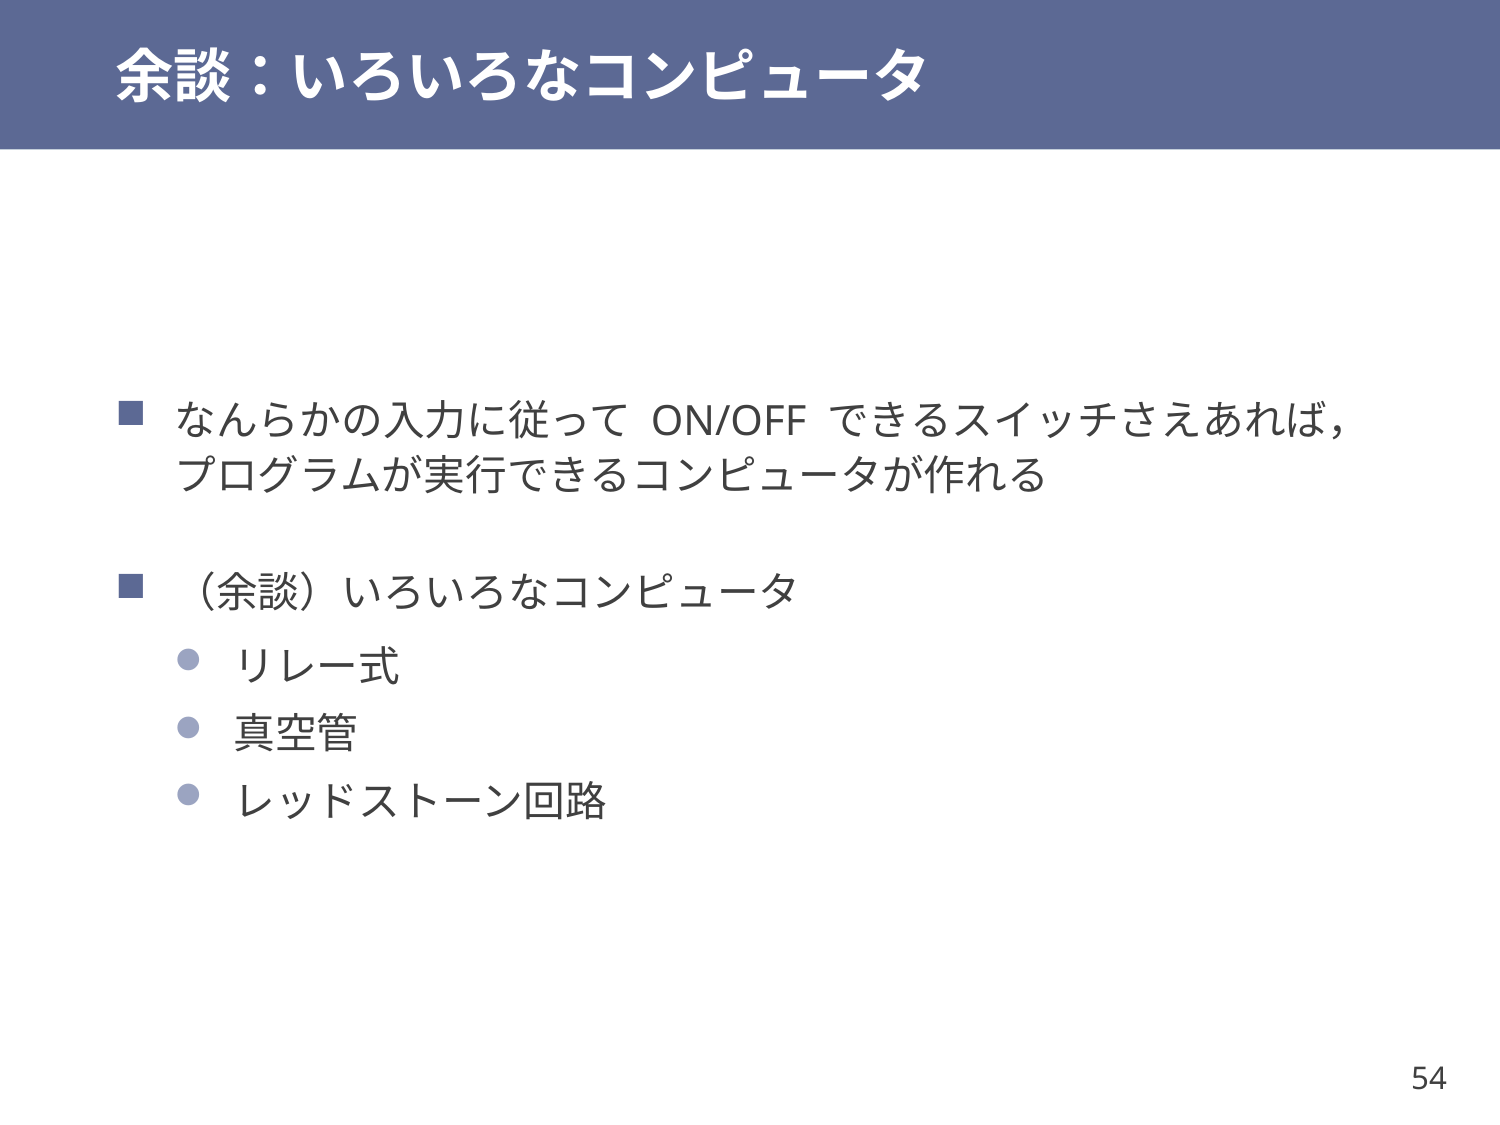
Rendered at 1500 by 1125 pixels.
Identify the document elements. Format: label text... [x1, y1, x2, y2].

list なんらかの入力に従って ON/OFF できるスイッチさえあれば， プログラムが実行できるコンピュータが作れる （余談）いろいろなコンピュータ リレー式 真空管 レッドストーン回路 [100, 178, 1459, 1036]
title 余談：いろいろなコンピュータ [100, 0, 1500, 150]
